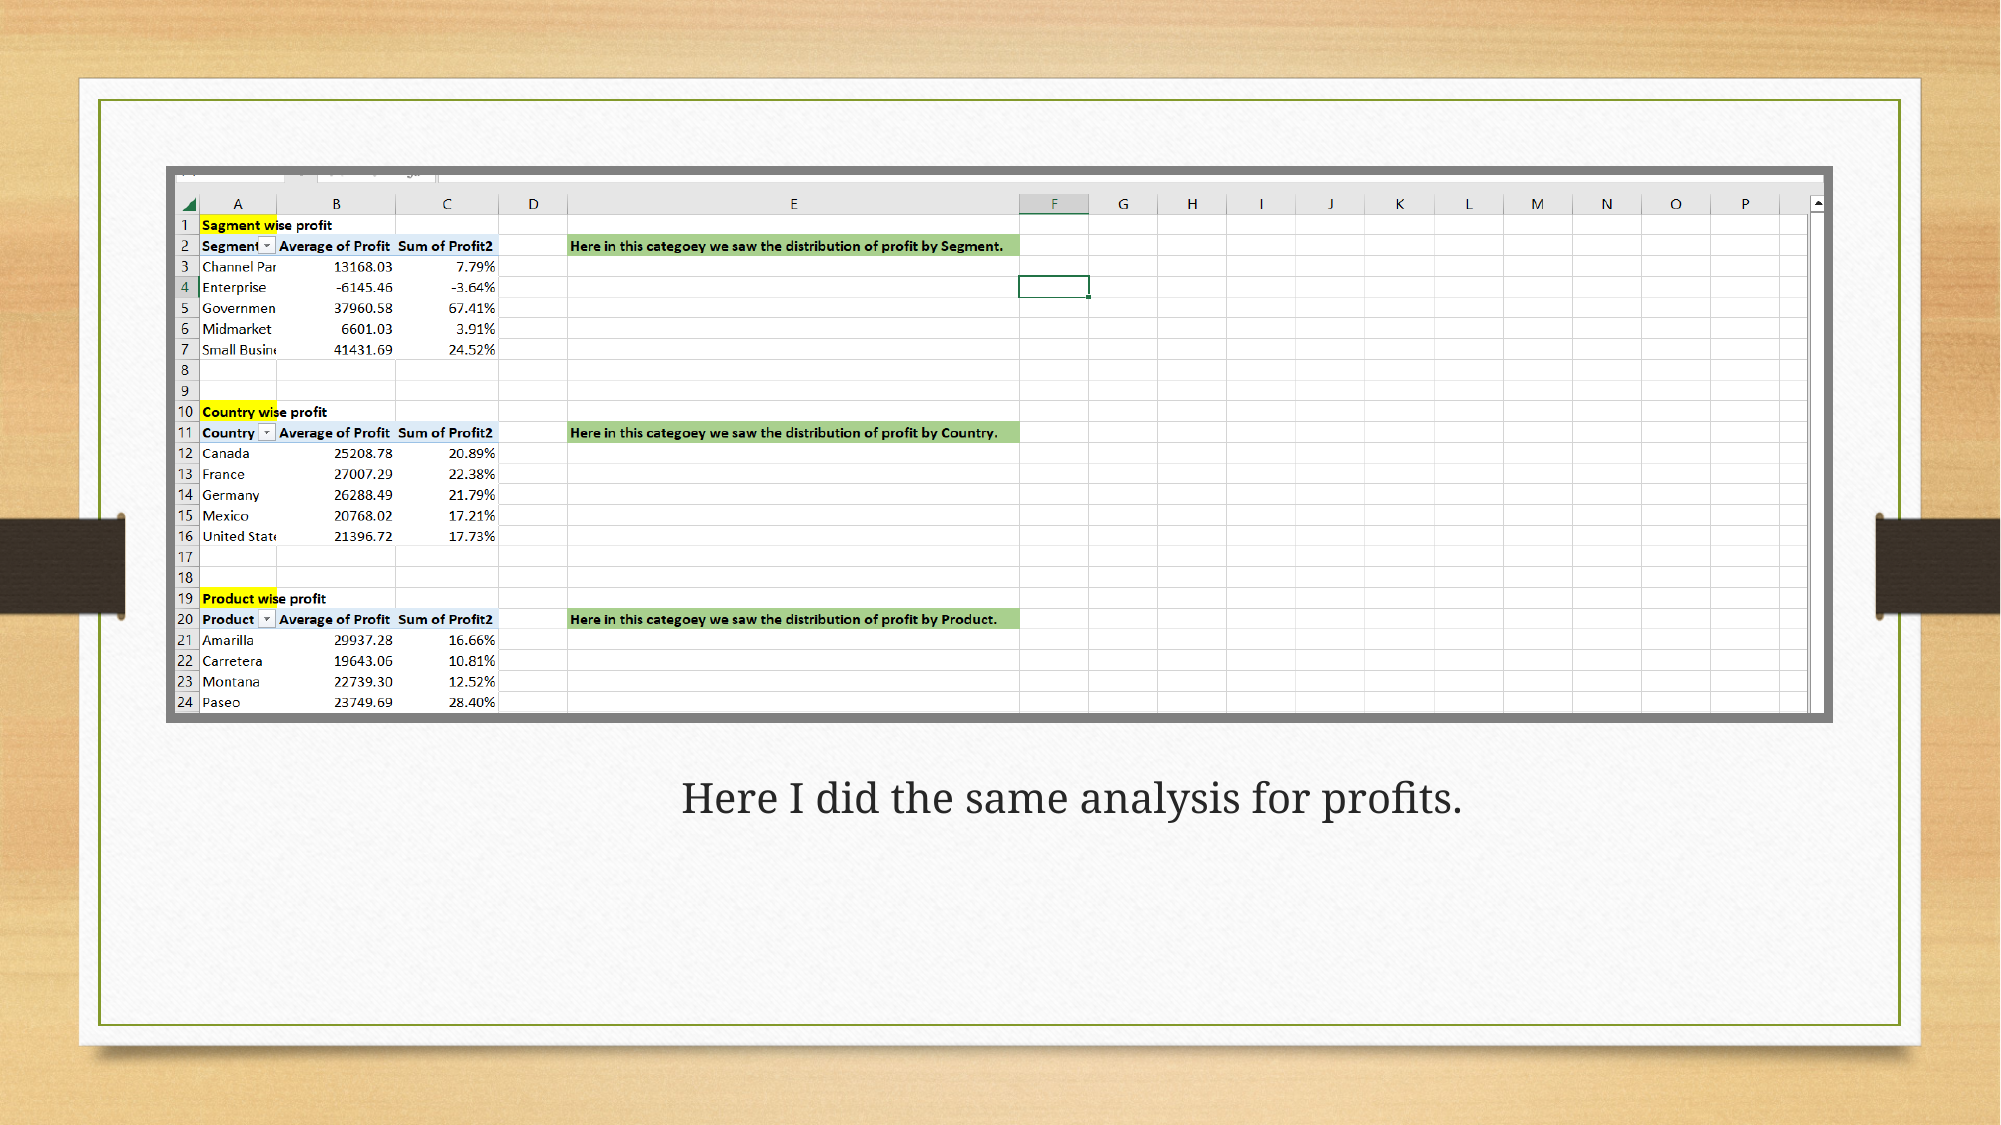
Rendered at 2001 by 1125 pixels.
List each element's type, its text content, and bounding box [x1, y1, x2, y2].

picture [0, 0, 2001, 1125]
list Here I did the same analysis for profits. [241, 764, 1904, 846]
